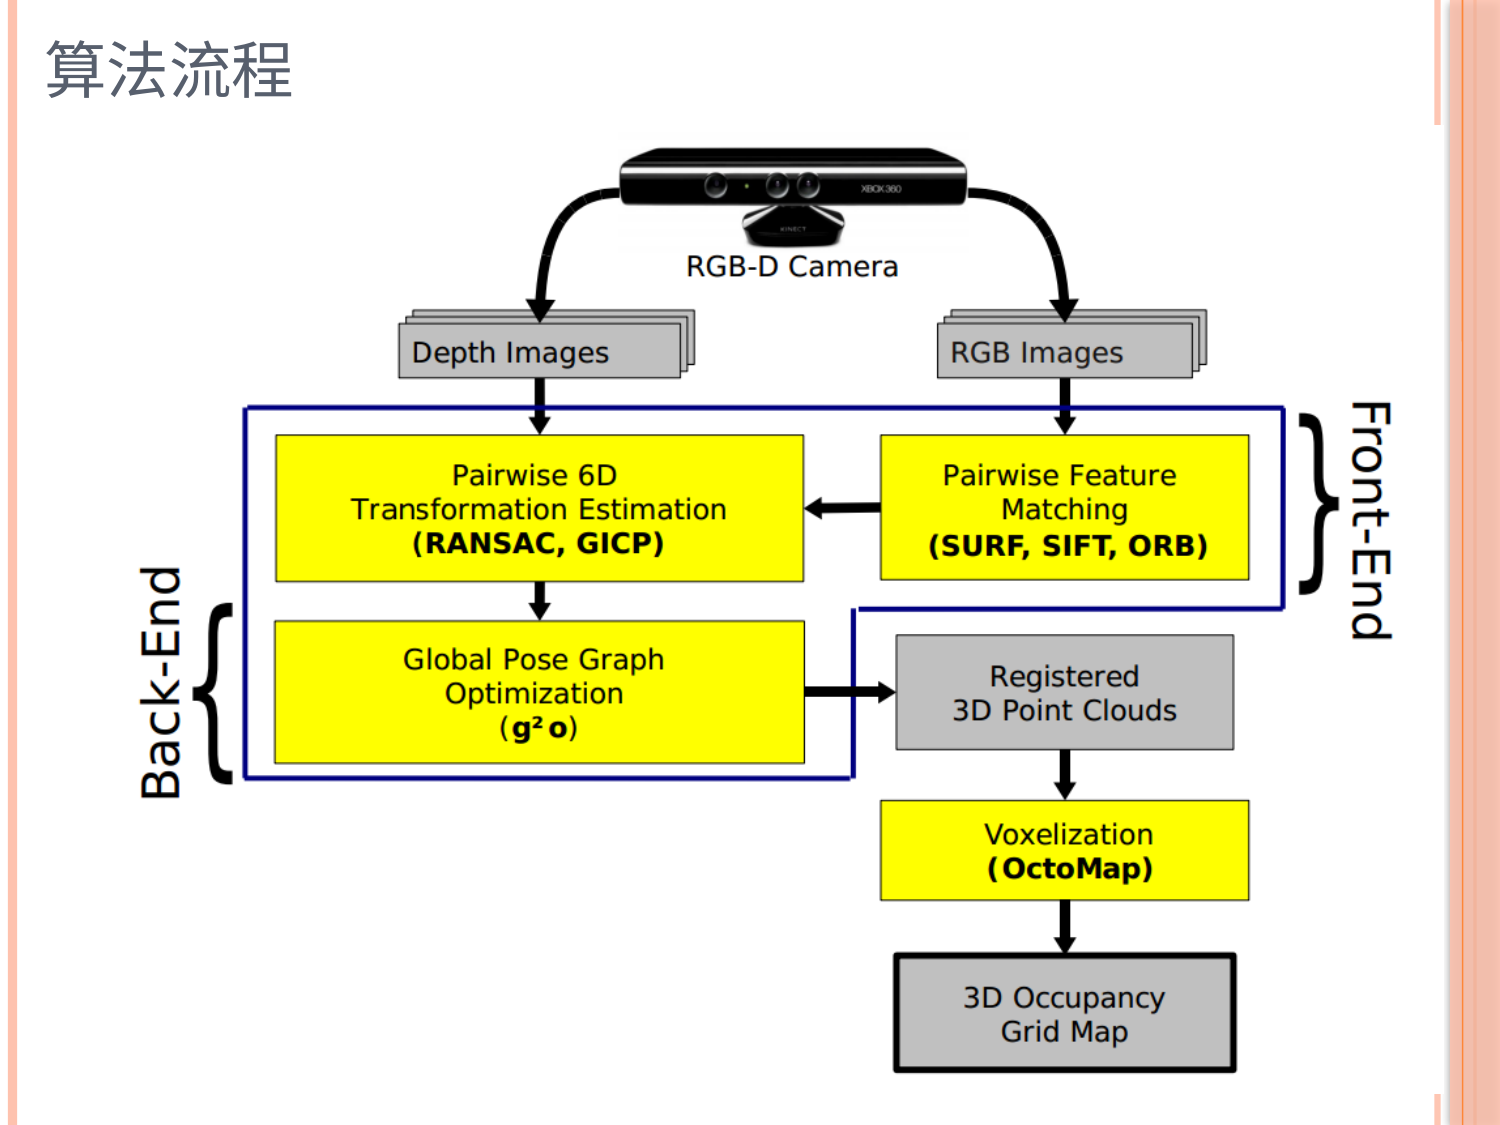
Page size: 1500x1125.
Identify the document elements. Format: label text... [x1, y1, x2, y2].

picture [40, 124, 1444, 1095]
title 算法流程 [29, 18, 1255, 114]
